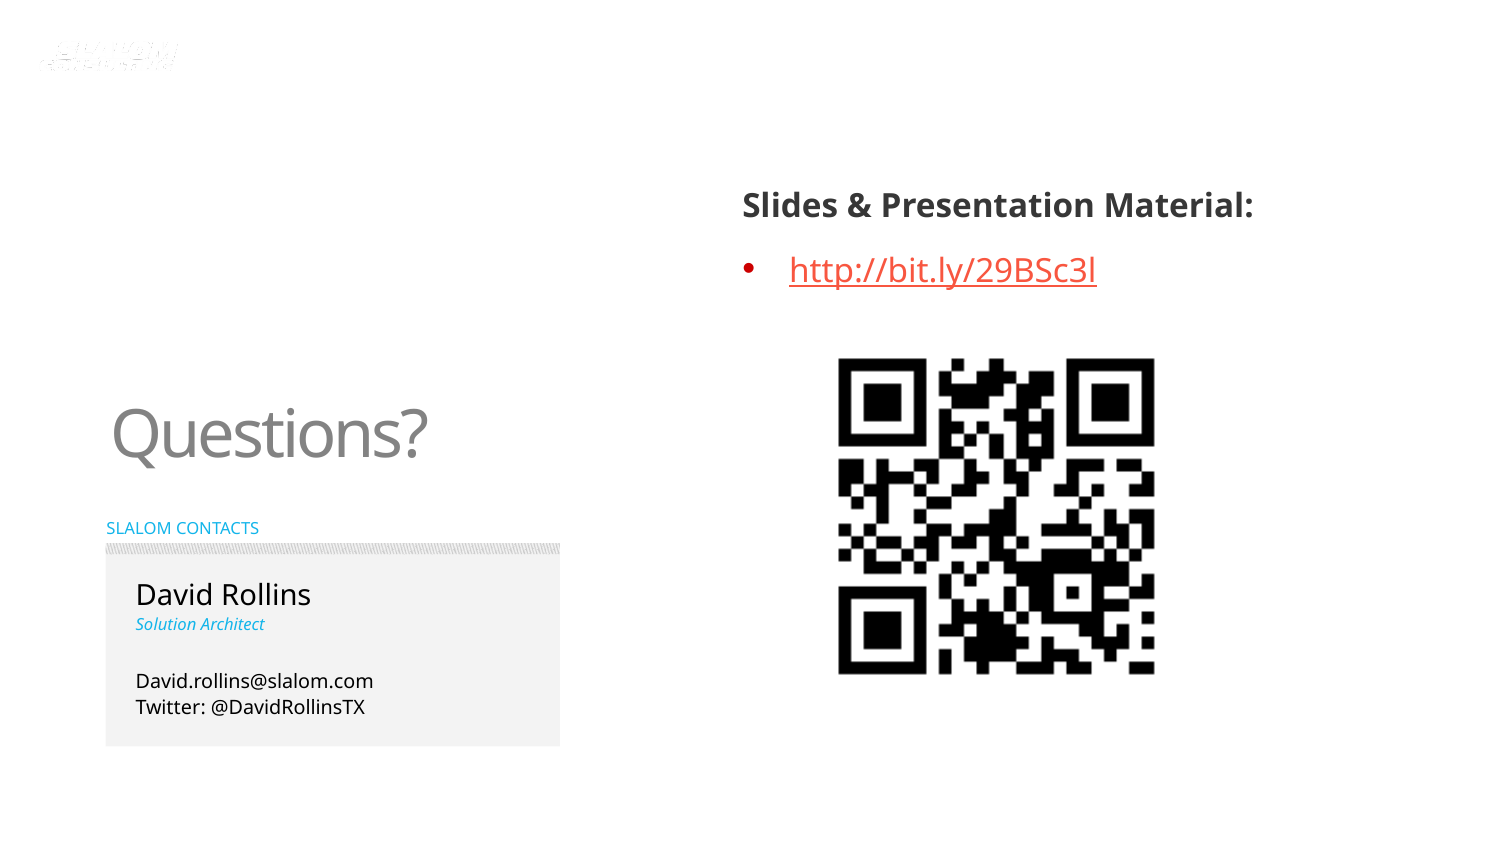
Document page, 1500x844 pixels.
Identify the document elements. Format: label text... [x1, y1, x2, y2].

picture [39, 41, 178, 71]
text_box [99, 517, 561, 747]
text_box Slides & Presentation Material: http://bit.ly/29BSc3l [727, 181, 1450, 359]
title Questions? [110, 402, 784, 472]
picture [789, 309, 1207, 727]
